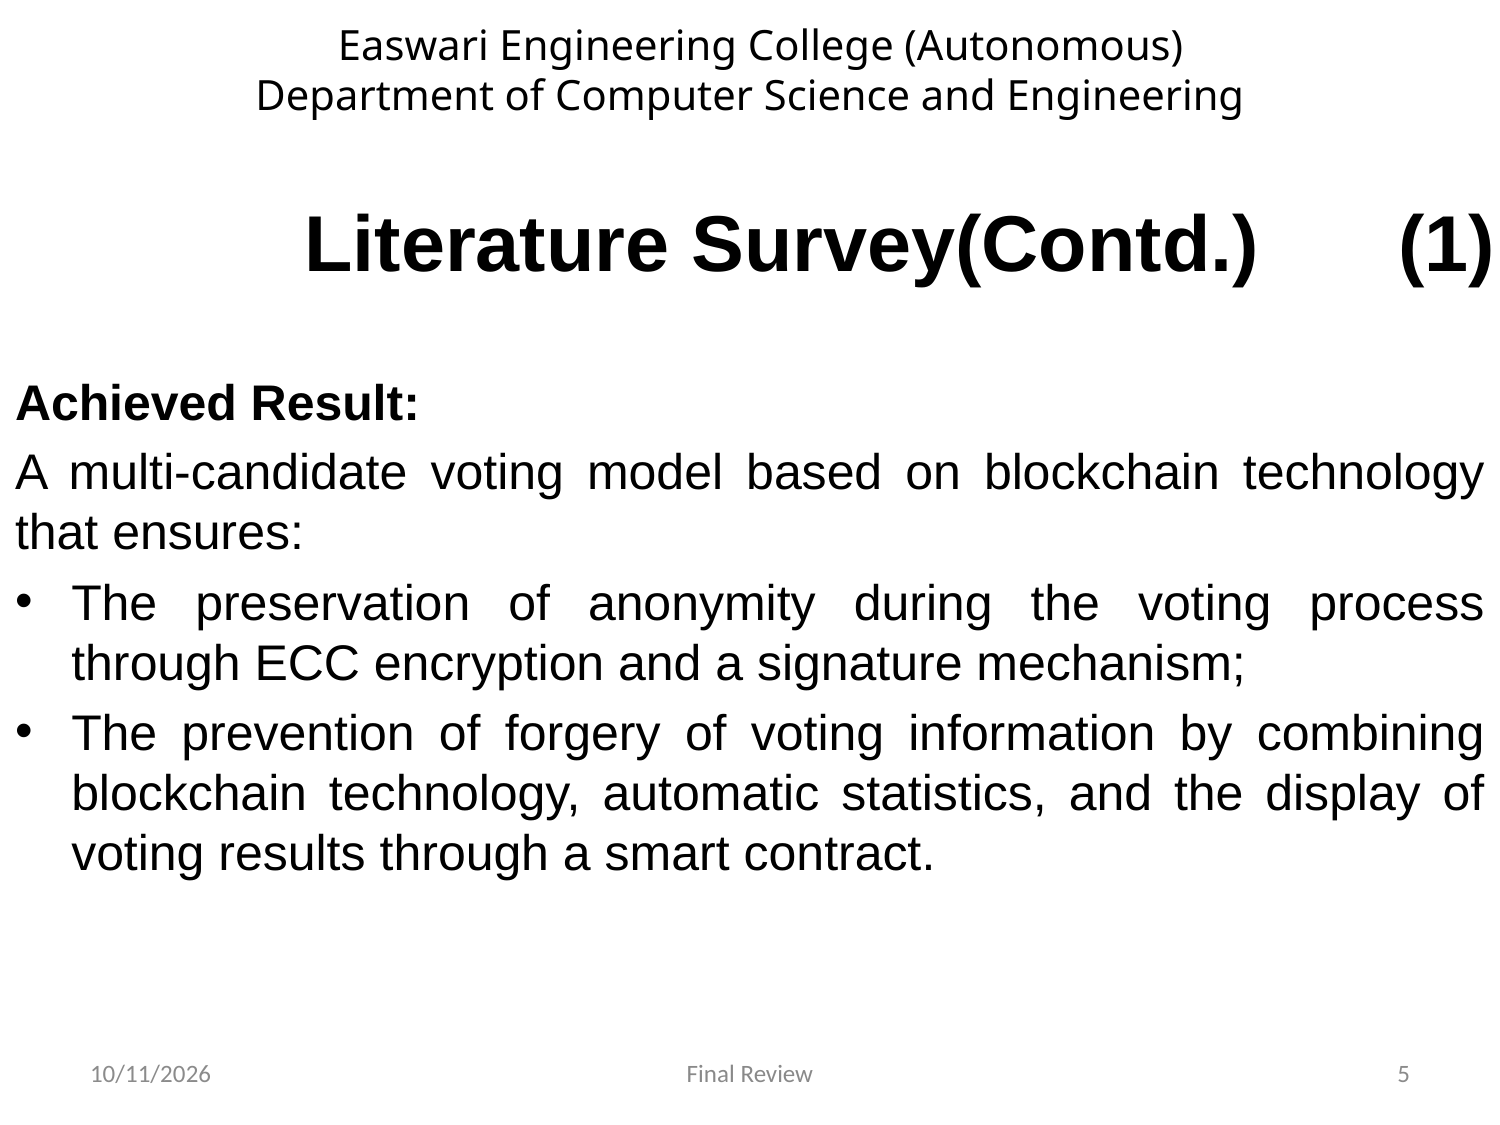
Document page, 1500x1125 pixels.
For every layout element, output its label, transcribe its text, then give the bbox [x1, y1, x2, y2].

slide_number 5 [1074, 1043, 1425, 1103]
title Literature Survey(Contd.) (1) [0, 174, 1500, 305]
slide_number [75, 1043, 425, 1103]
text_box Easwari Engineering College (Autonomous) Department of Computer Science and Engineering [12, 0, 1488, 138]
list Achieved Result: A multi-candidate voting model based on blockchain technology that ensures: The preservation of anonymity during the voting process through ECC encryption and a signature mechanism; The prevention of forgery of voting information by combining blockchain technology, automatic statistics, and the display of voting results through a smart contract. [0, 362, 1500, 1043]
footer Final Review [512, 1043, 988, 1103]
